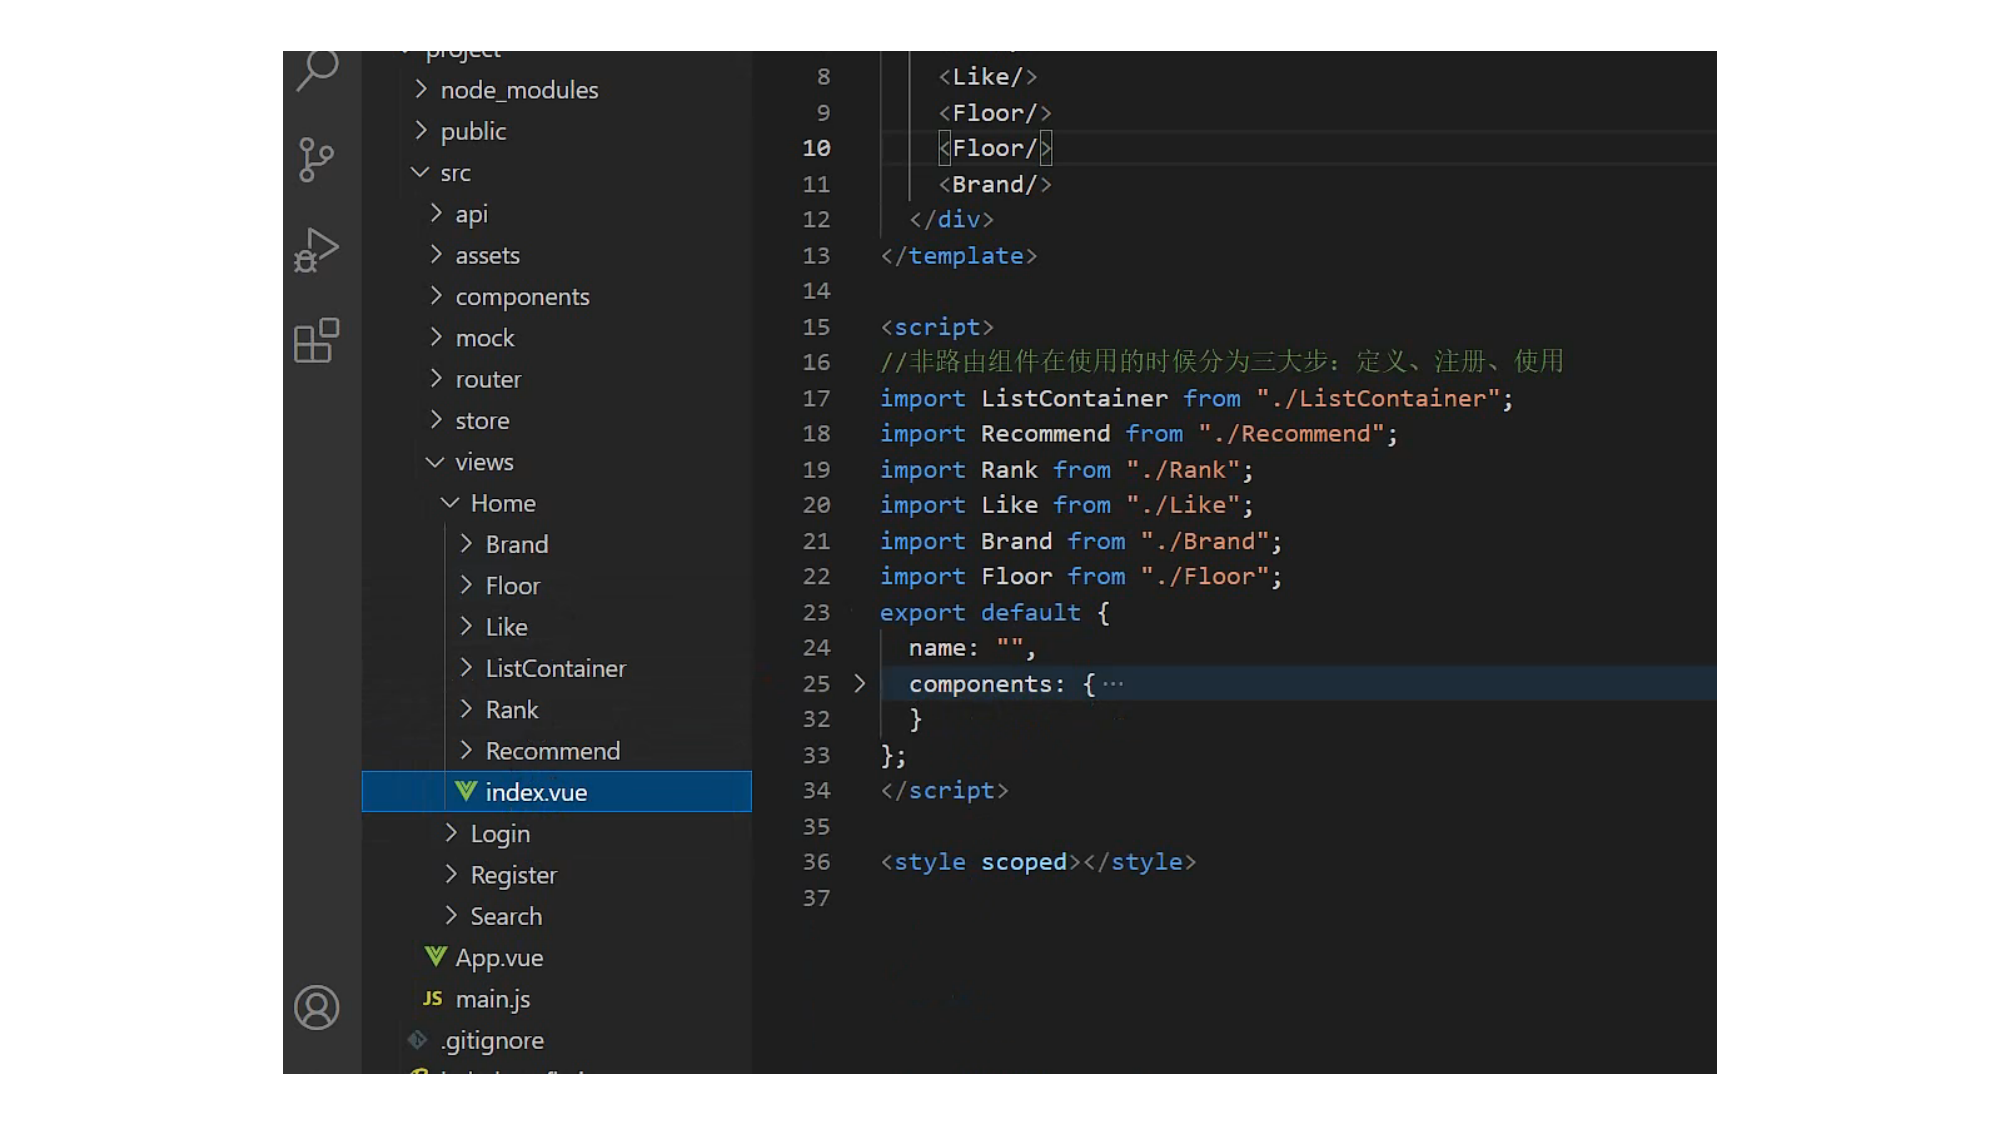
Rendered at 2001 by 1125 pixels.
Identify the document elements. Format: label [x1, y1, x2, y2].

picture [283, 51, 1717, 1074]
